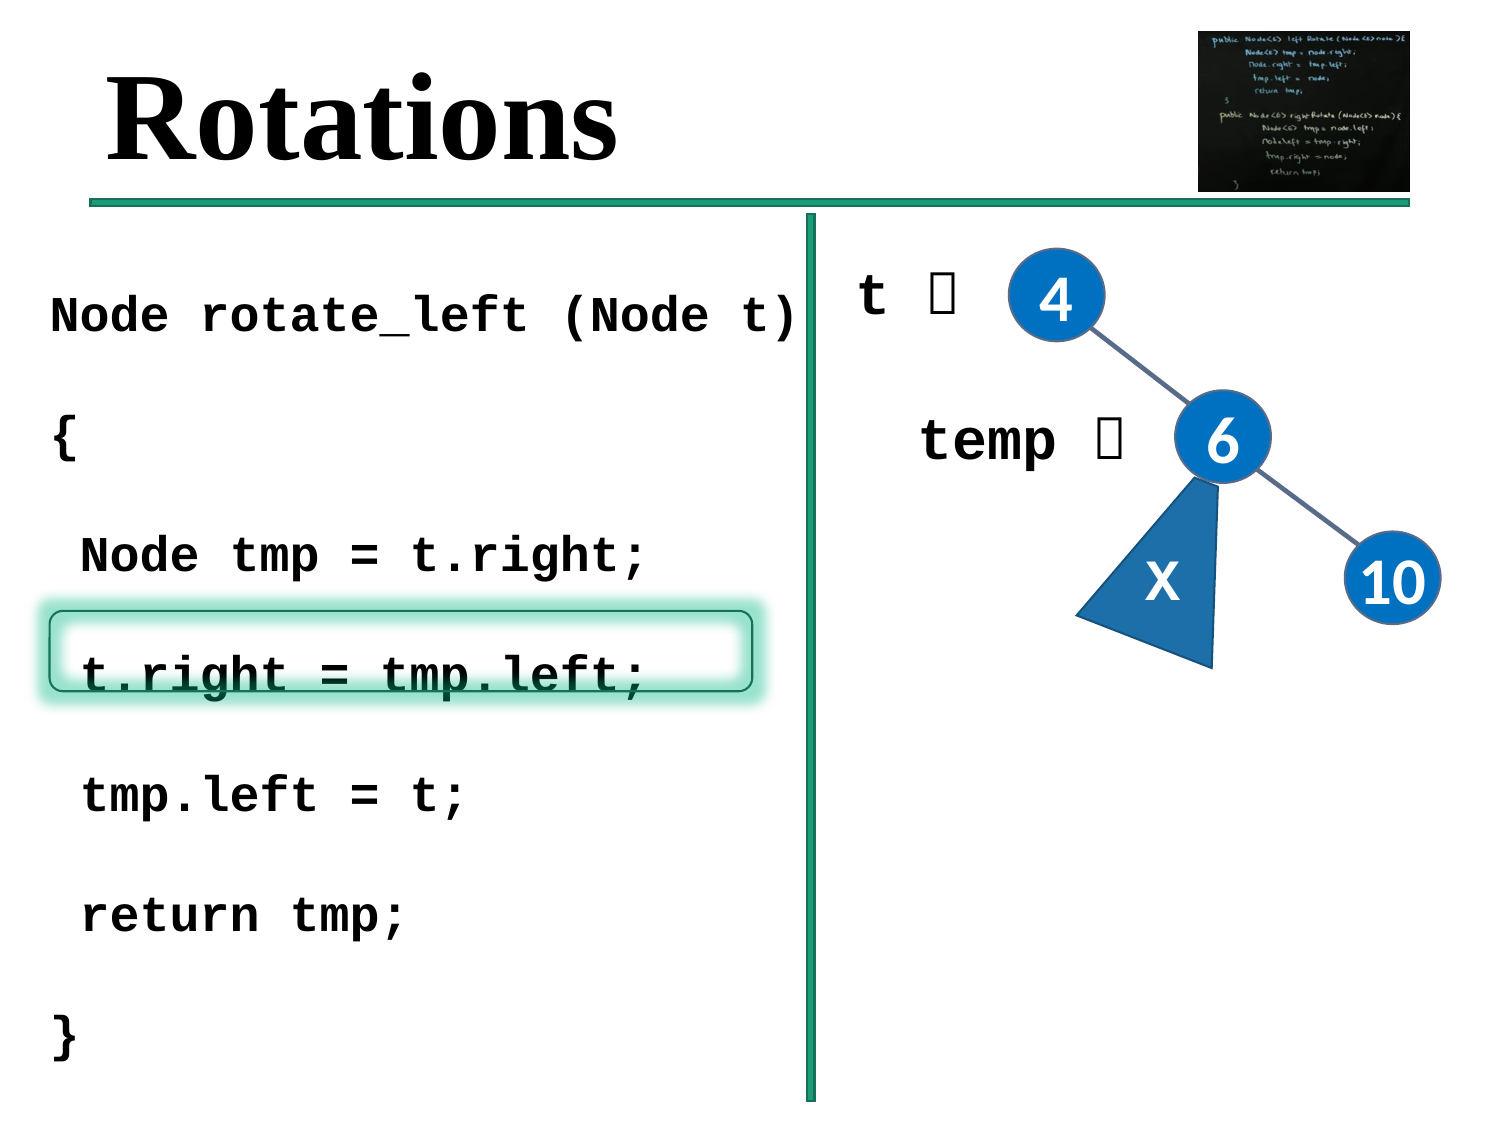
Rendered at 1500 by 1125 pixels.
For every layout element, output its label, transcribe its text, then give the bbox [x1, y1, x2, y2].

text_box t  [840, 248, 1054, 334]
text_box [1144, 476, 1219, 534]
text_box 4 [1029, 247, 1106, 343]
text_box [806, 213, 816, 1102]
title Rotations [90, 39, 1416, 199]
text_box 10 [1343, 530, 1442, 626]
text_box Node rotate_left (Node t) { Node tmp = t.right; t.right = tmp.left; tmp.left = t; return tmp; } [34, 213, 806, 1069]
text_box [1256, 469, 1359, 546]
text_box temp  [902, 394, 1204, 479]
text_box [89, 198, 1410, 207]
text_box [1090, 327, 1190, 404]
text_box [1074, 551, 1215, 670]
text_box X [1130, 534, 1223, 620]
text_box [48, 609, 754, 693]
text_box 6 [1201, 389, 1272, 484]
picture [1198, 31, 1410, 192]
